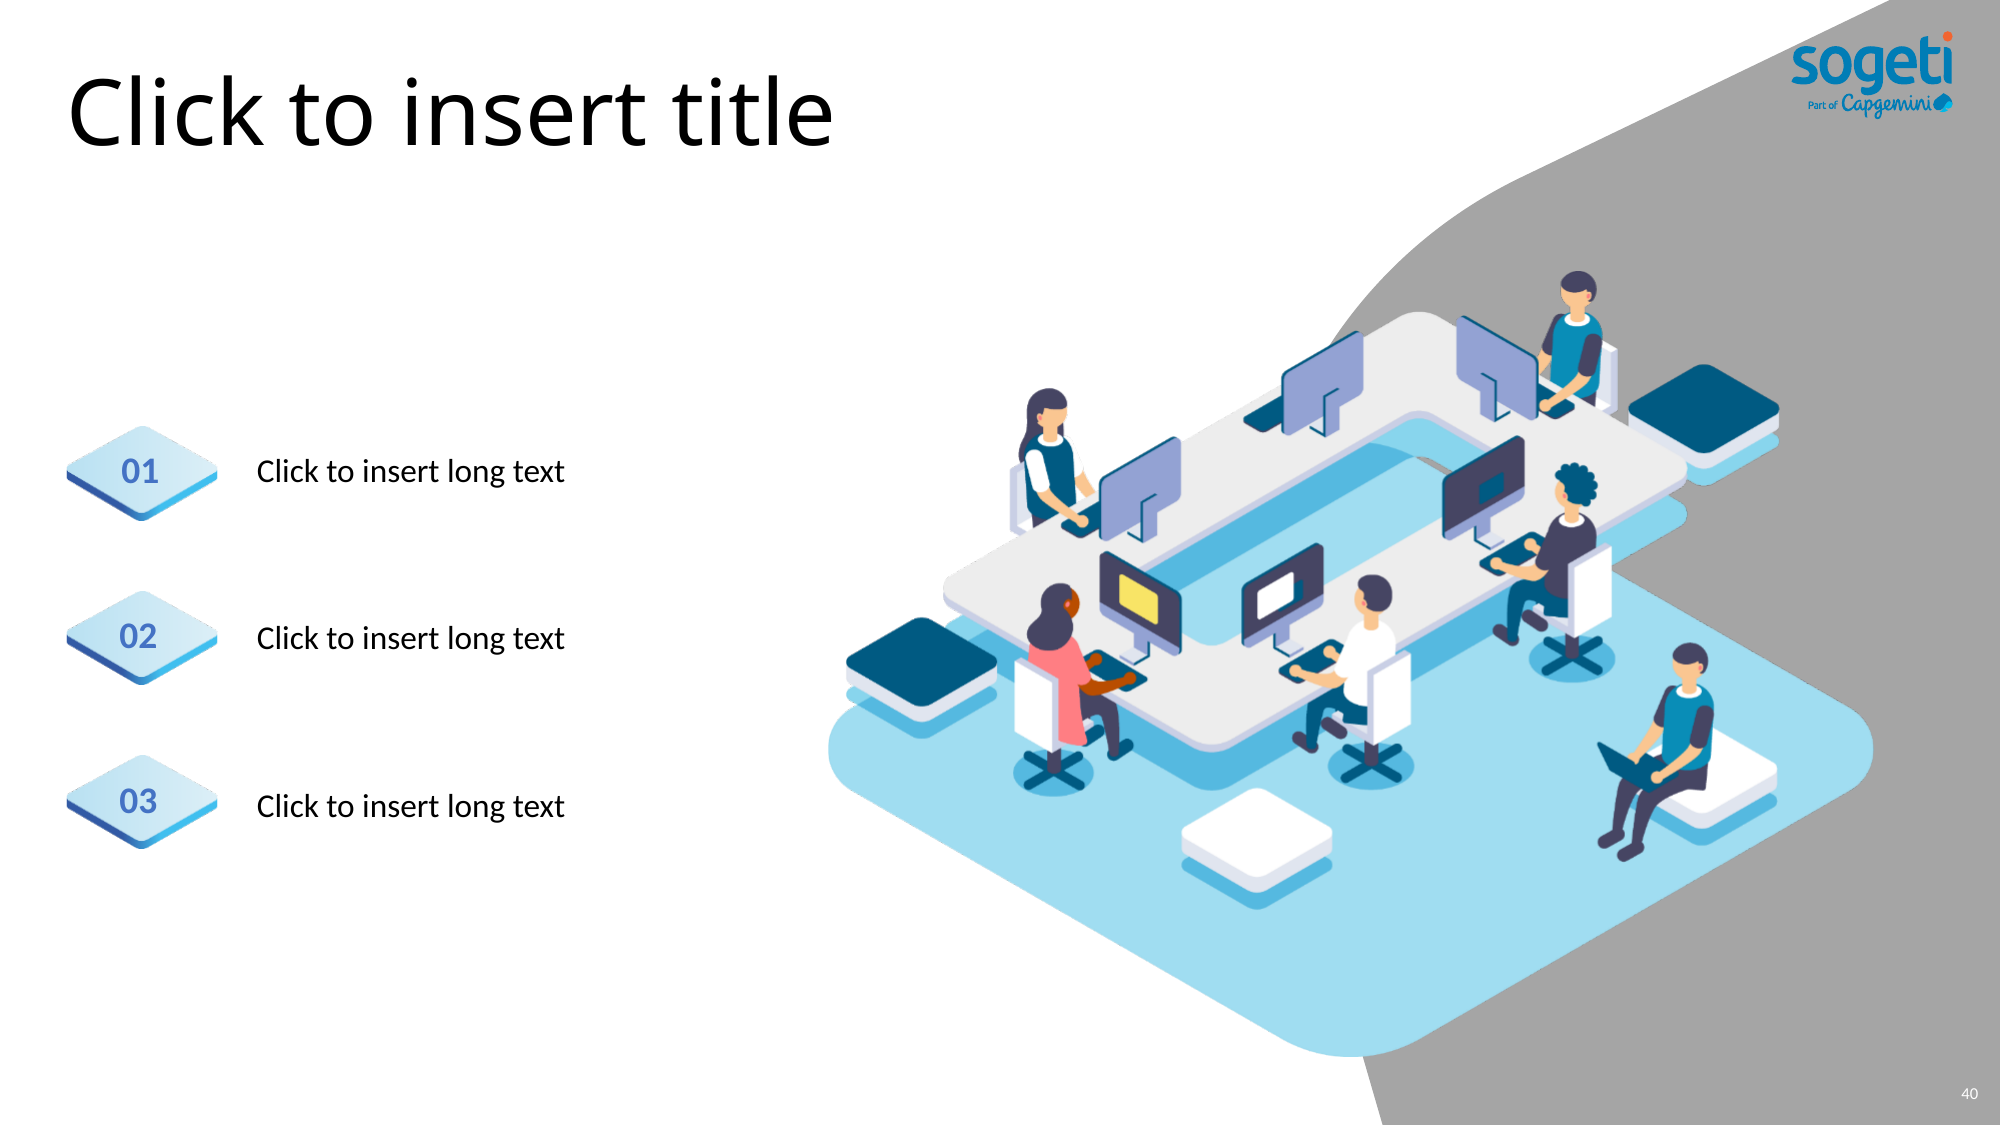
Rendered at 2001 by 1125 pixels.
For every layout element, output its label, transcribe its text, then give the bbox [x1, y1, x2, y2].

picture [828, 271, 2001, 1057]
title Click to insert title [66, 66, 1686, 208]
list Click to insert long text [241, 410, 786, 529]
picture [65, 591, 218, 685]
list Click to insert long text [241, 577, 786, 696]
picture [65, 755, 218, 849]
picture [65, 426, 218, 521]
list Click to insert long text [241, 745, 786, 864]
